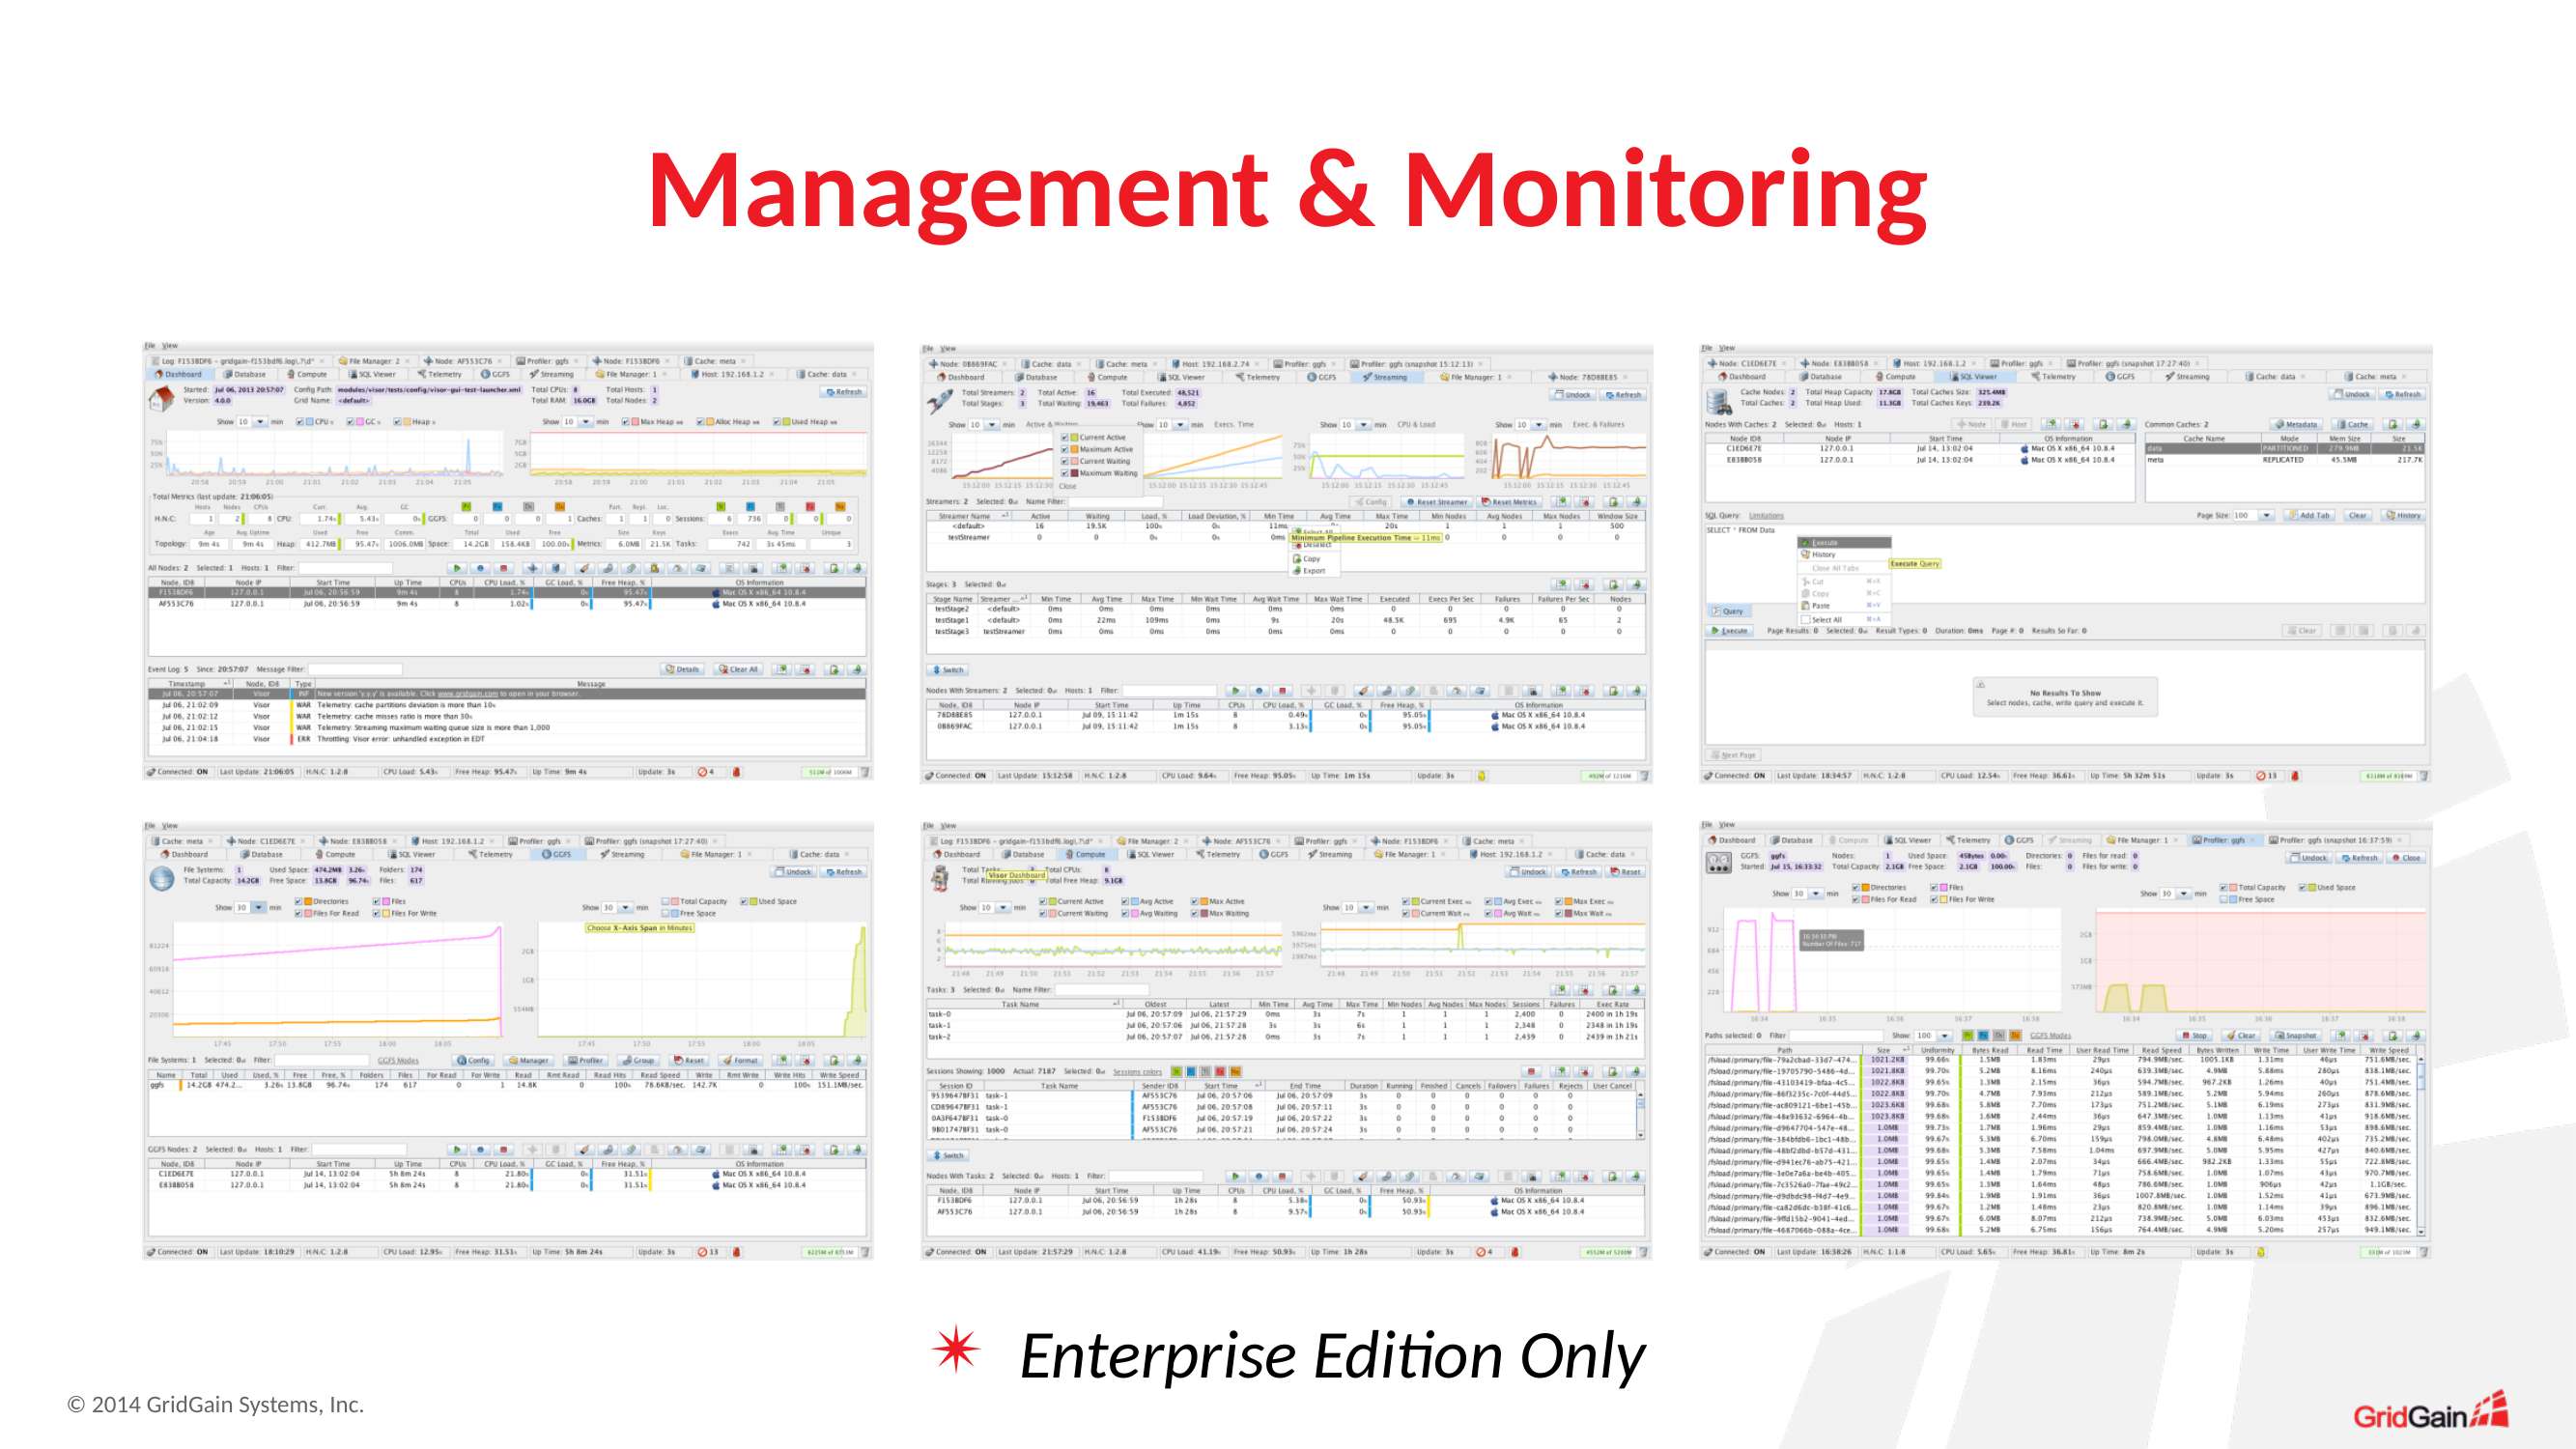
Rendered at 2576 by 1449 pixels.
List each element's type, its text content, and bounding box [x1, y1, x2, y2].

text_box Enterprise Edition Only [919, 1299, 1657, 1402]
picture [2354, 1388, 2509, 1429]
title Management & Monitoring [418, 62, 2158, 301]
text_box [142, 339, 2434, 1262]
